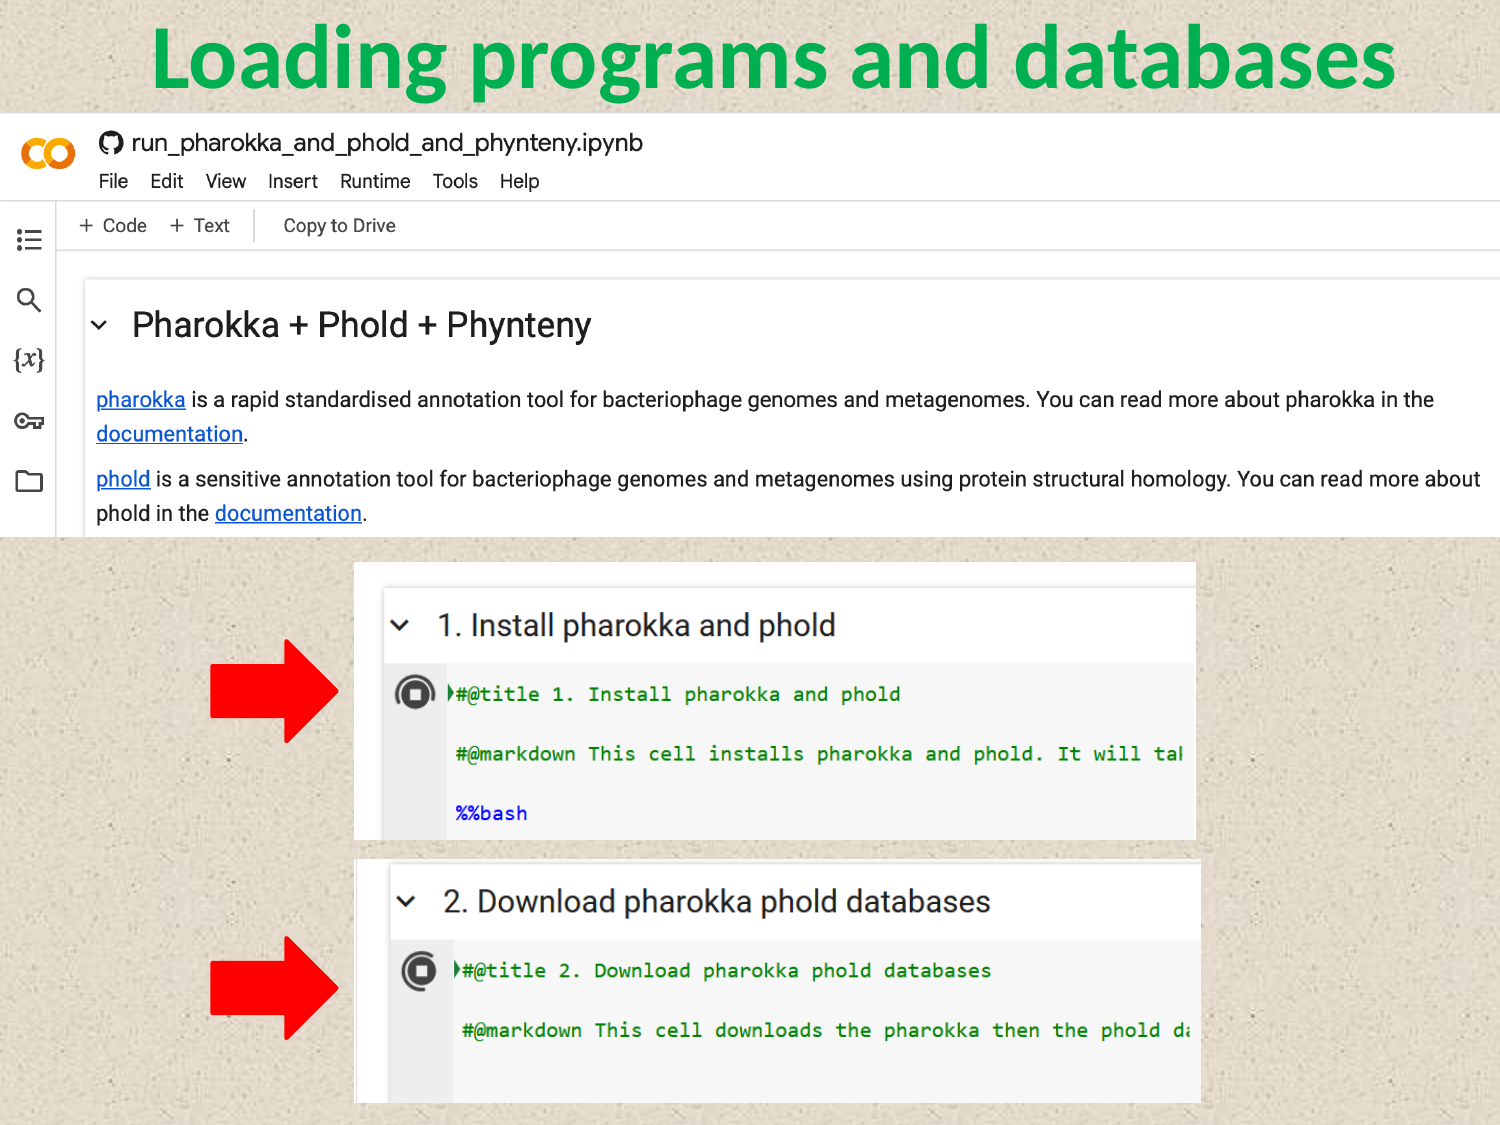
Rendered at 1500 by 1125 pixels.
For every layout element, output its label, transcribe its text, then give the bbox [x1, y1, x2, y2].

text_box [210, 639, 339, 744]
text_box [210, 936, 339, 1041]
picture [0, 0, 1500, 1125]
title Loading programs and databases [99, 0, 1450, 110]
